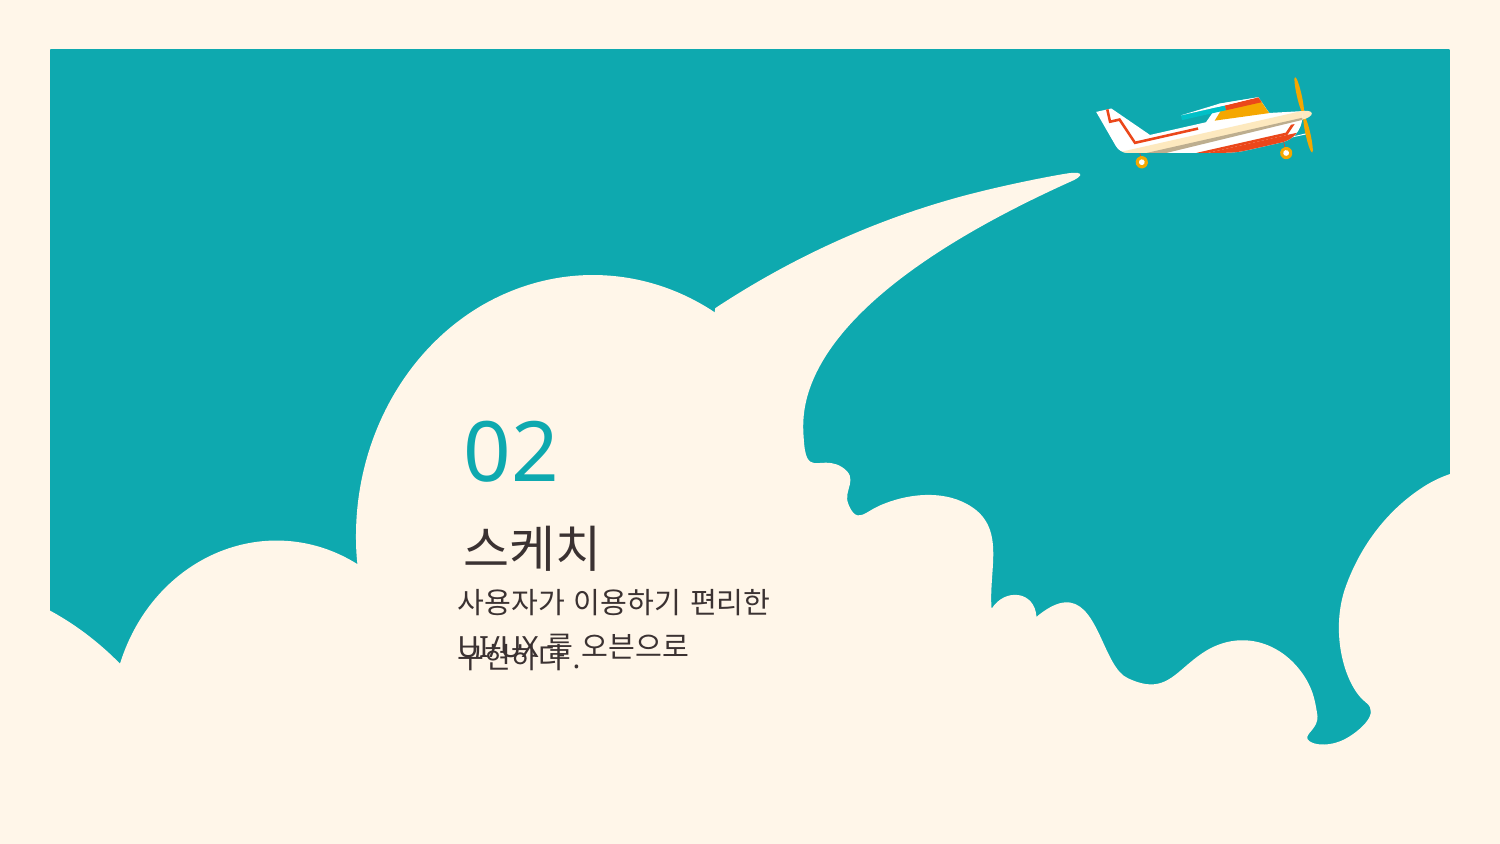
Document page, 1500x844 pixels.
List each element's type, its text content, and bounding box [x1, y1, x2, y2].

title 02 [448, 399, 673, 497]
text_box 사용자가 이용하기 편리한 UI/UX를 오븐으로 구현하다. [442, 590, 811, 836]
title 스케치 [448, 486, 817, 609]
